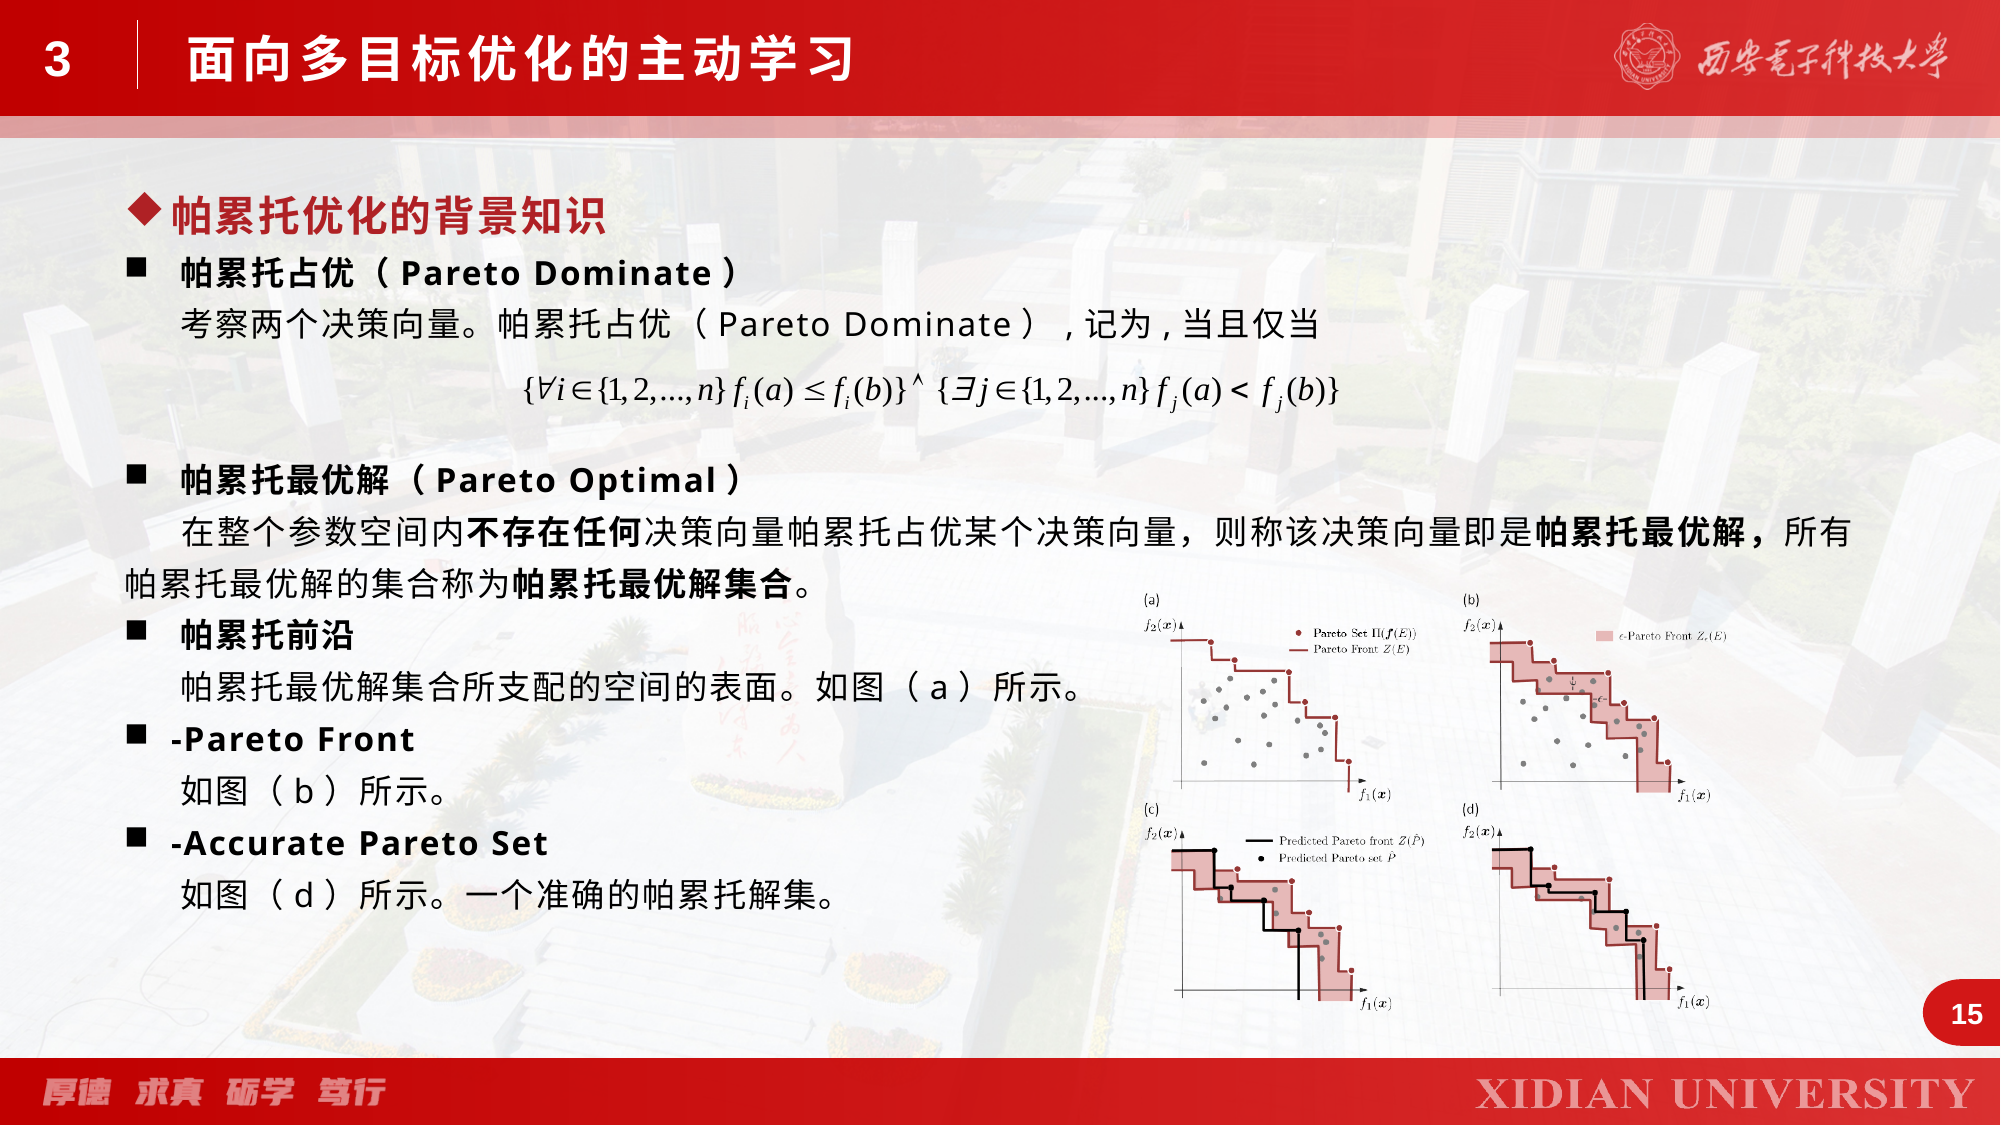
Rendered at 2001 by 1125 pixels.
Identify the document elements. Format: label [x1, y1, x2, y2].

text_box [518, 367, 1348, 421]
text_box [0, 0, 2000, 1125]
picture [1107, 581, 1817, 1030]
text_box [21, 22, 1975, 1125]
